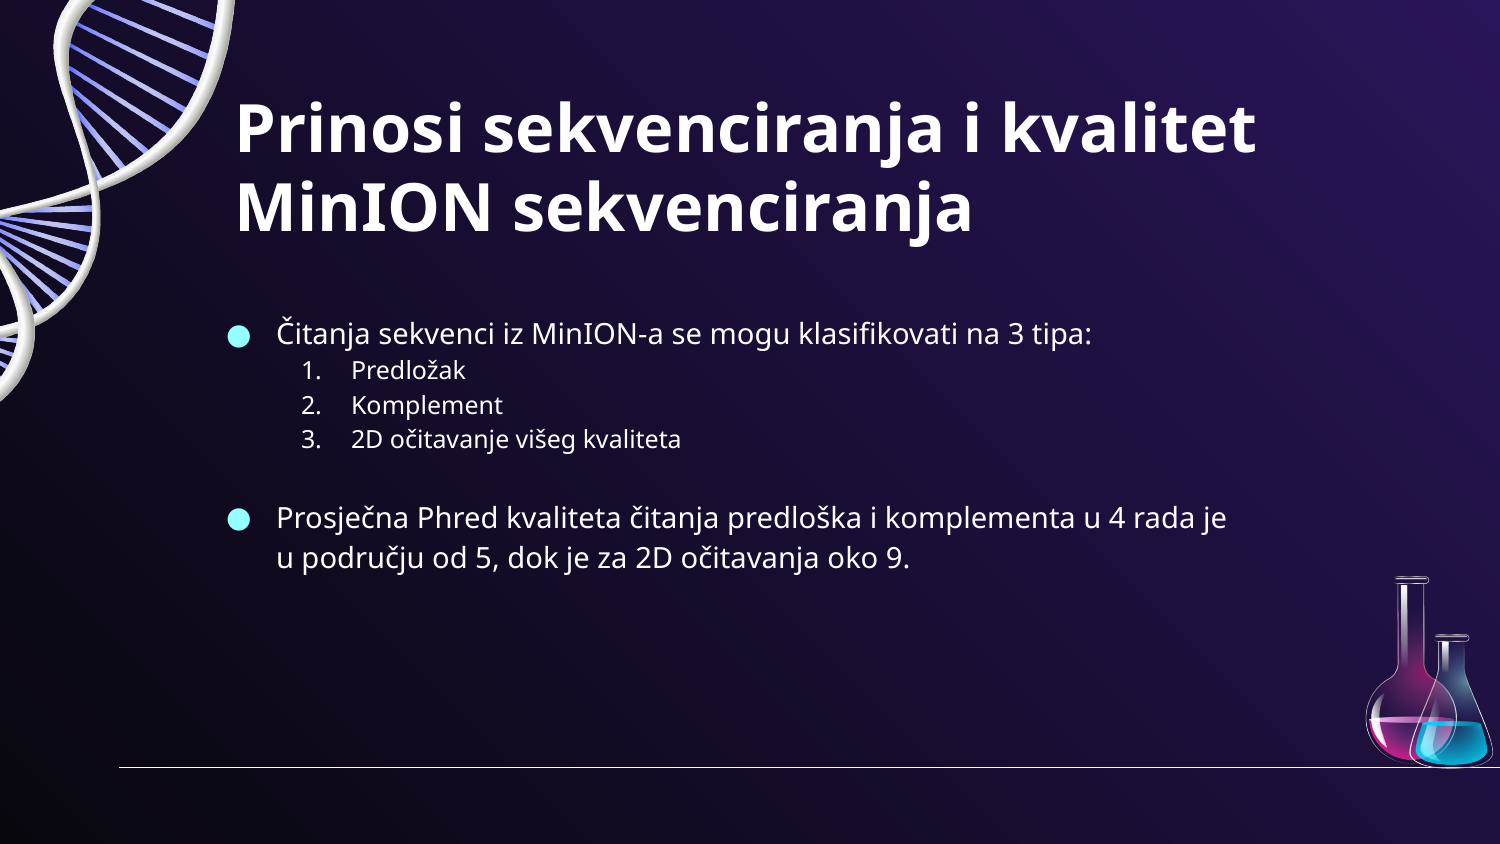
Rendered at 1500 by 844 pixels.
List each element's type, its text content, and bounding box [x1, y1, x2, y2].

title Prinosi sekvenciranja i kvalitet MinION sekvenciranja [280, 83, 1359, 248]
picture [0, 0, 277, 444]
picture [1357, 564, 1500, 781]
list Čitanja sekvenci iz MinION-a se mogu klasifikovati na 3 tipa: Predložak Komplement 2D očitavanje višeg kvaliteta Prosječna Phred kvaliteta čitanja predloška i komplementa u 4 rada je u području od 5, dok je za 2D očitavanja oko 9. [186, 295, 1267, 673]
